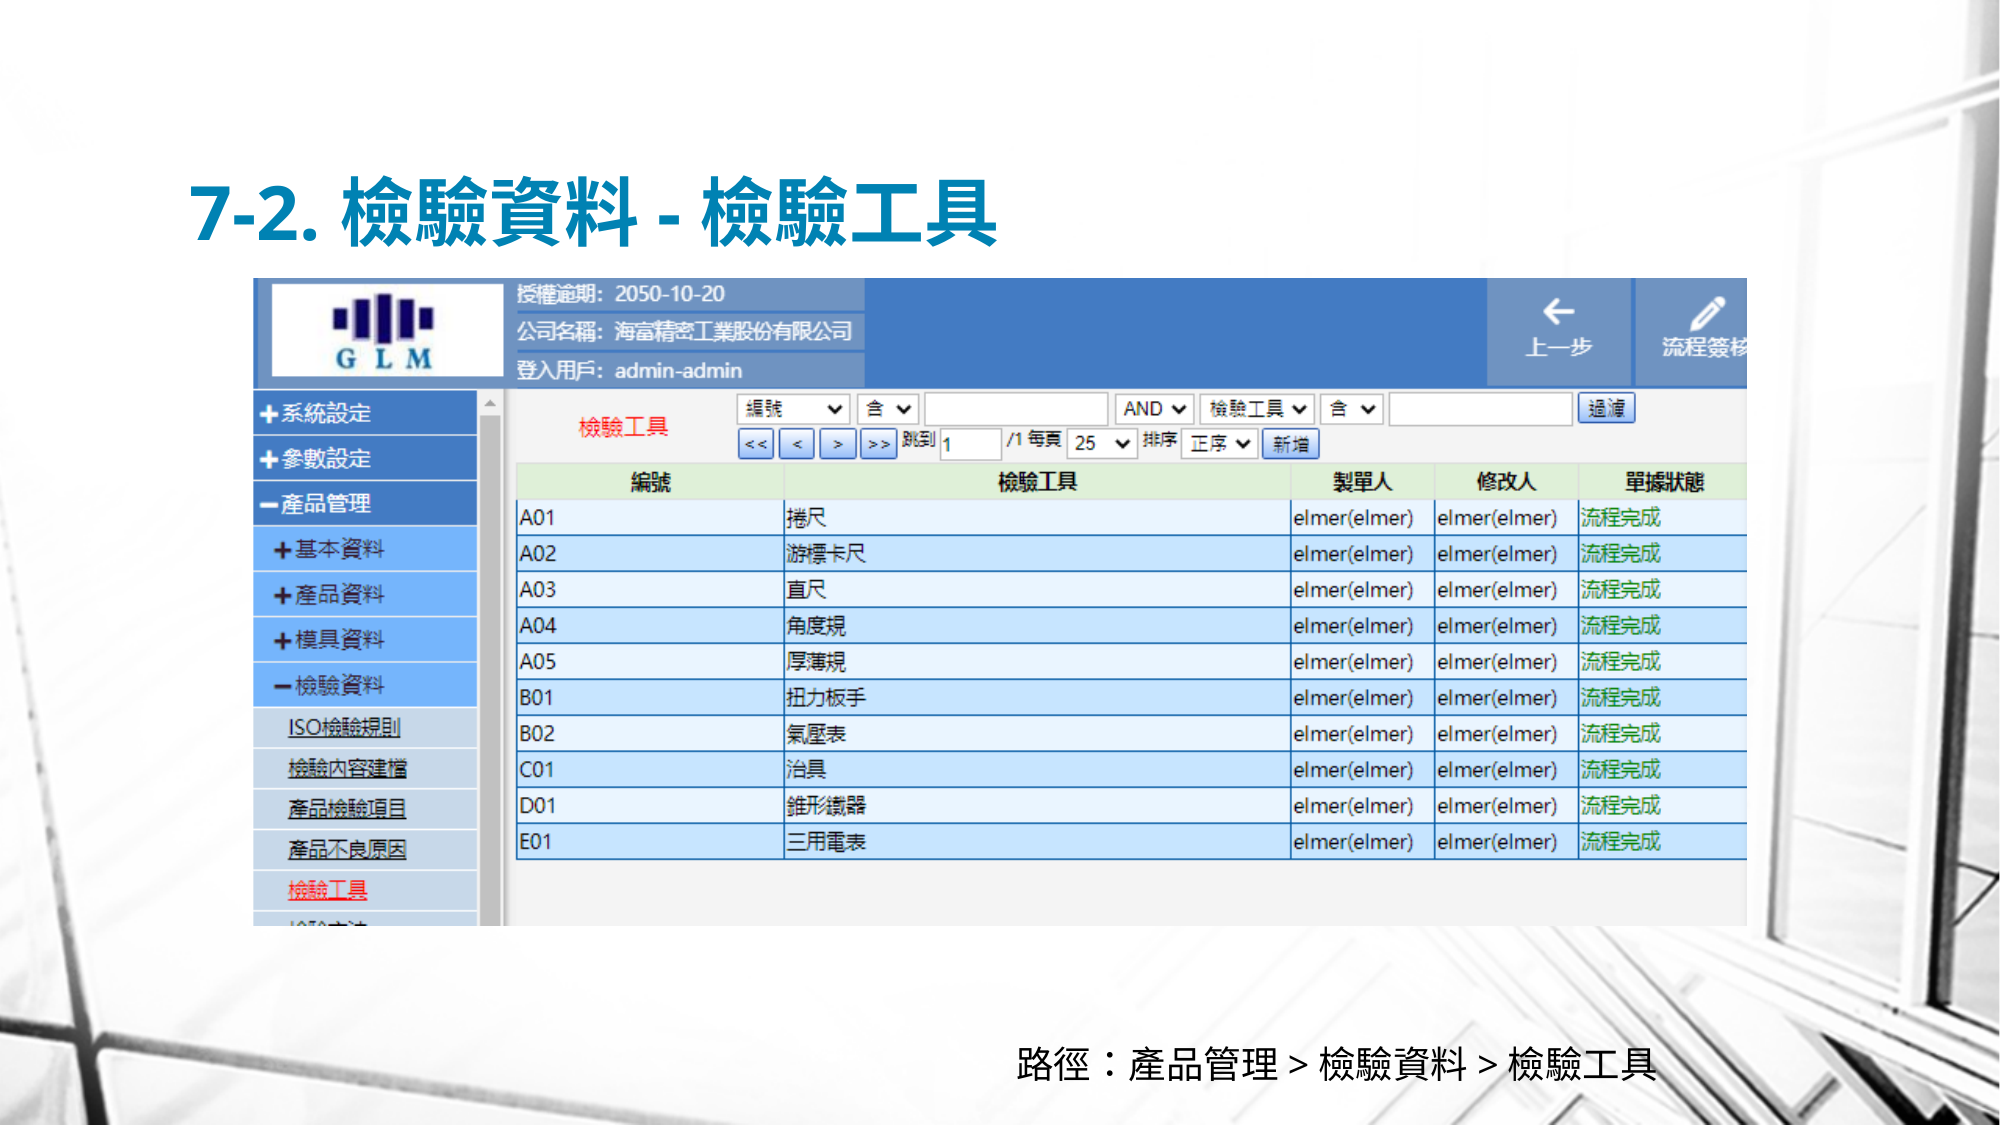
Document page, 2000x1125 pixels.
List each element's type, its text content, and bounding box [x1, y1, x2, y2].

title 7-2.檢驗資料-檢驗工具 [174, 87, 1600, 263]
picture [0, 0, 2000, 1125]
text_box 路徑：產品管理>檢驗資料>檢驗工具 [1001, 1034, 1950, 1094]
